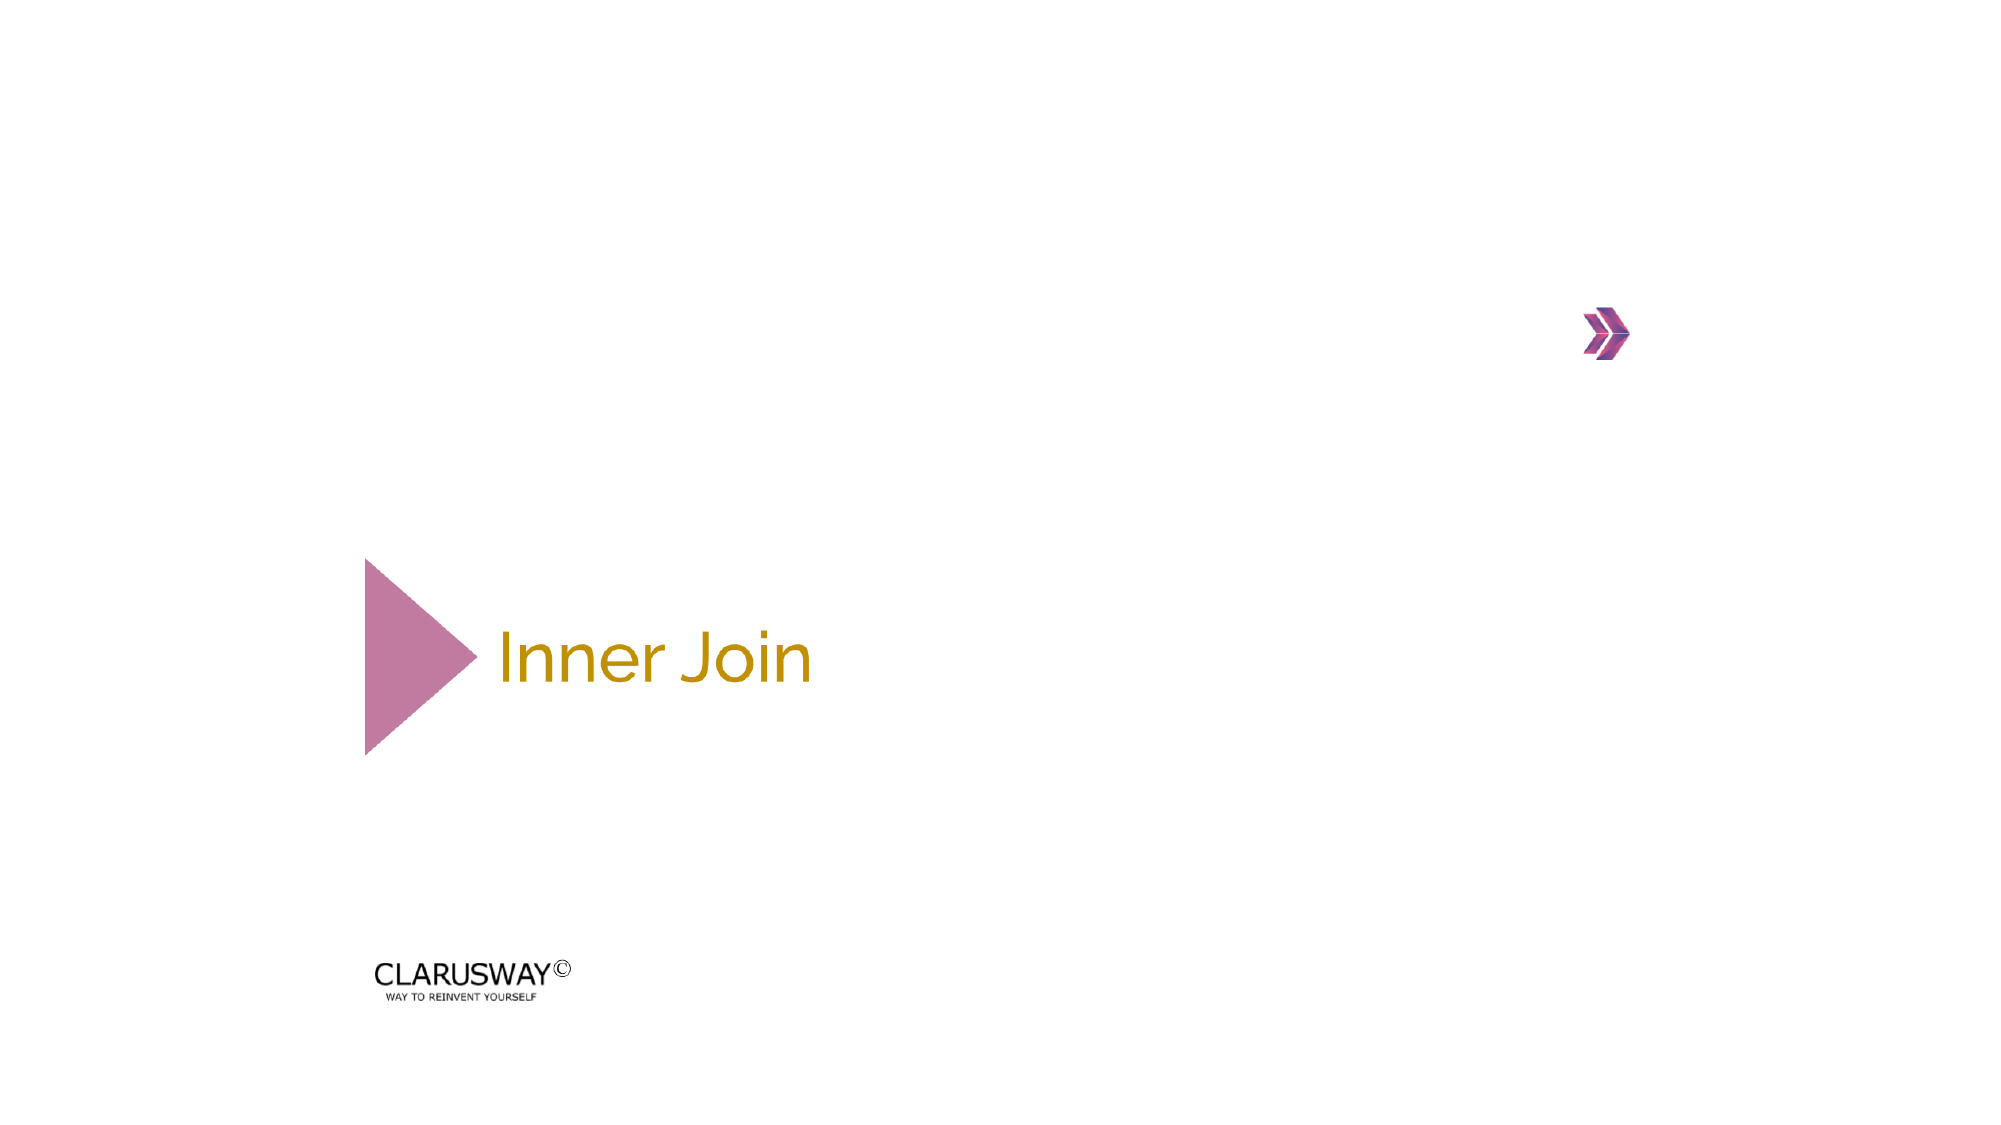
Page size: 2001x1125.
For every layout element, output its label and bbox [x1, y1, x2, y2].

list [365, 299, 1635, 1014]
